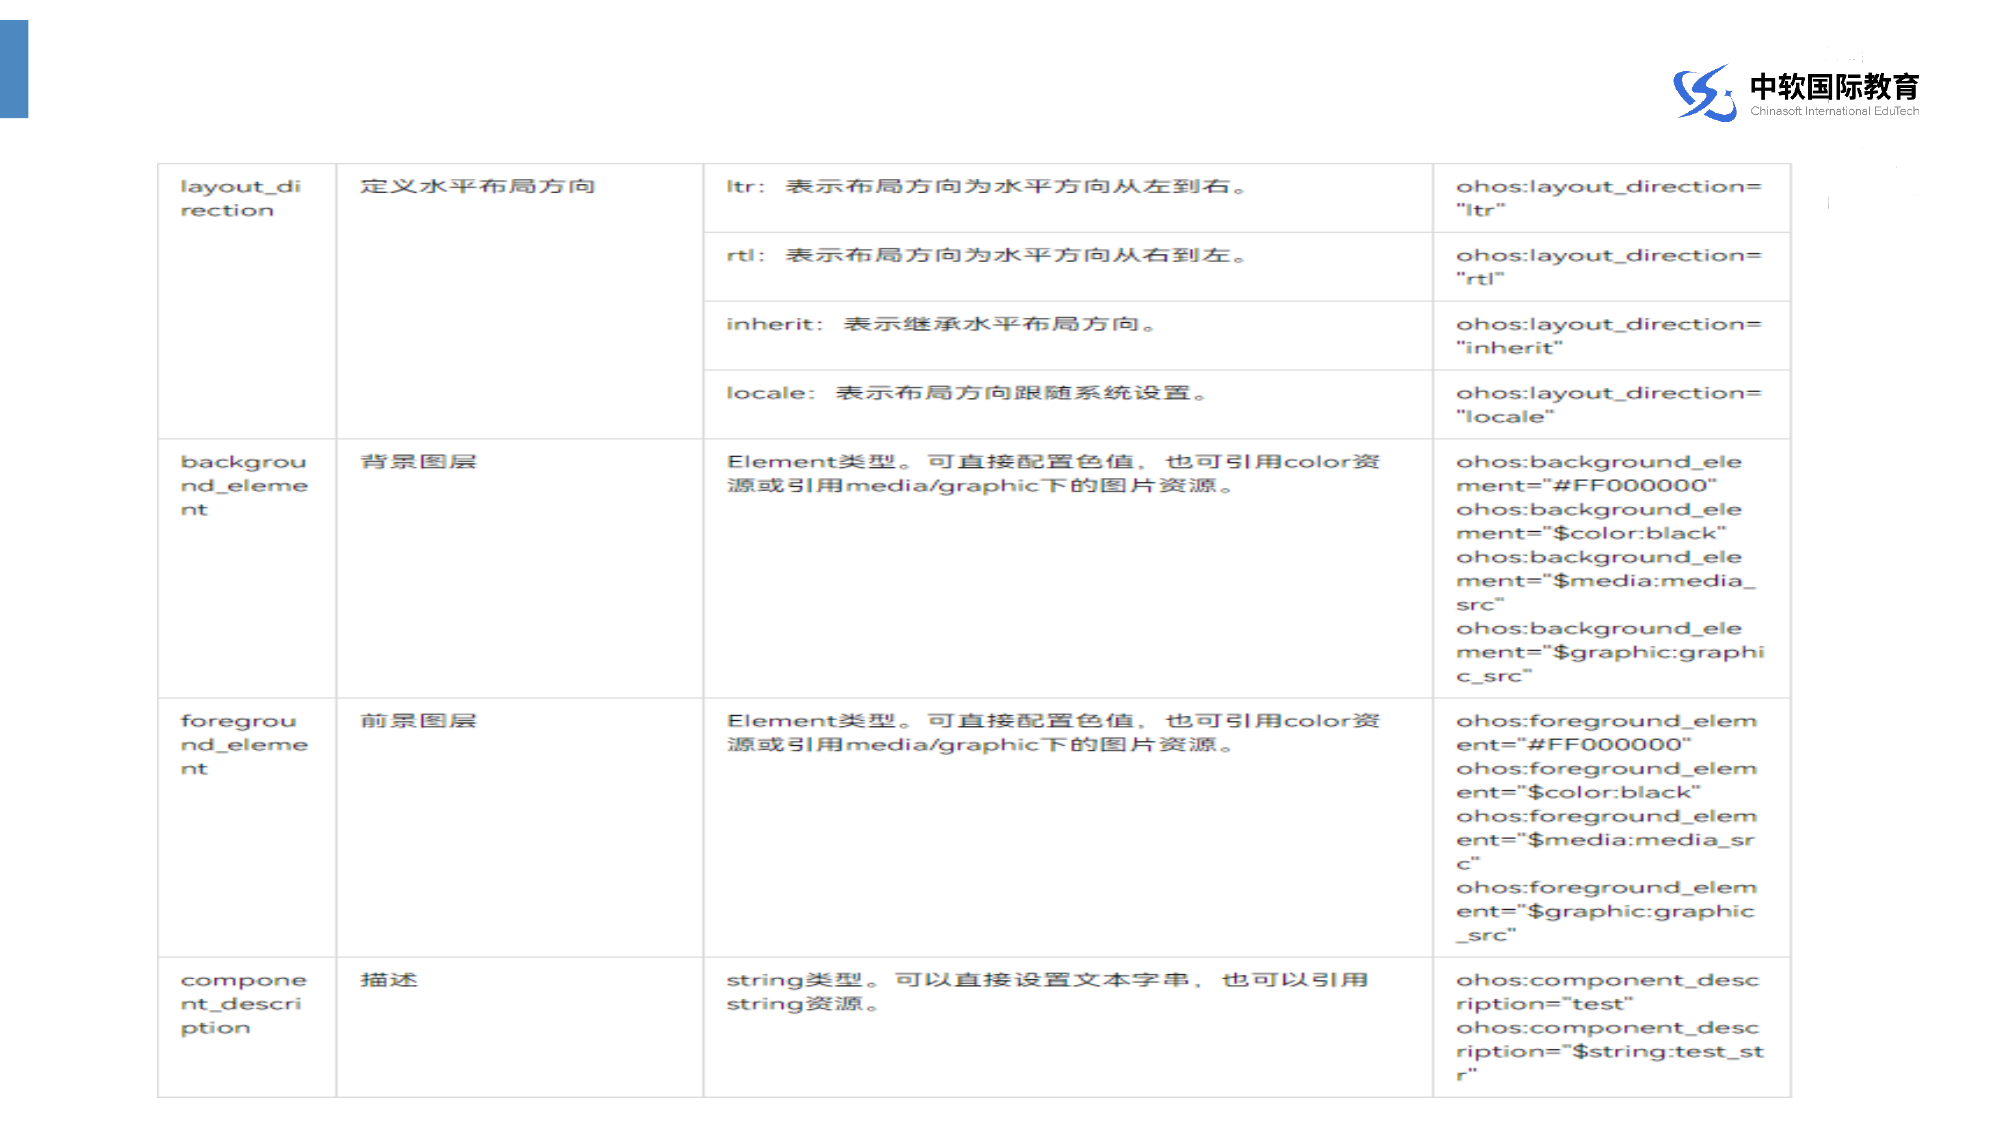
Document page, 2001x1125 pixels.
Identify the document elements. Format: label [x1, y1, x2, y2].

list [157, 163, 1802, 1098]
picture [1611, 26, 1981, 230]
